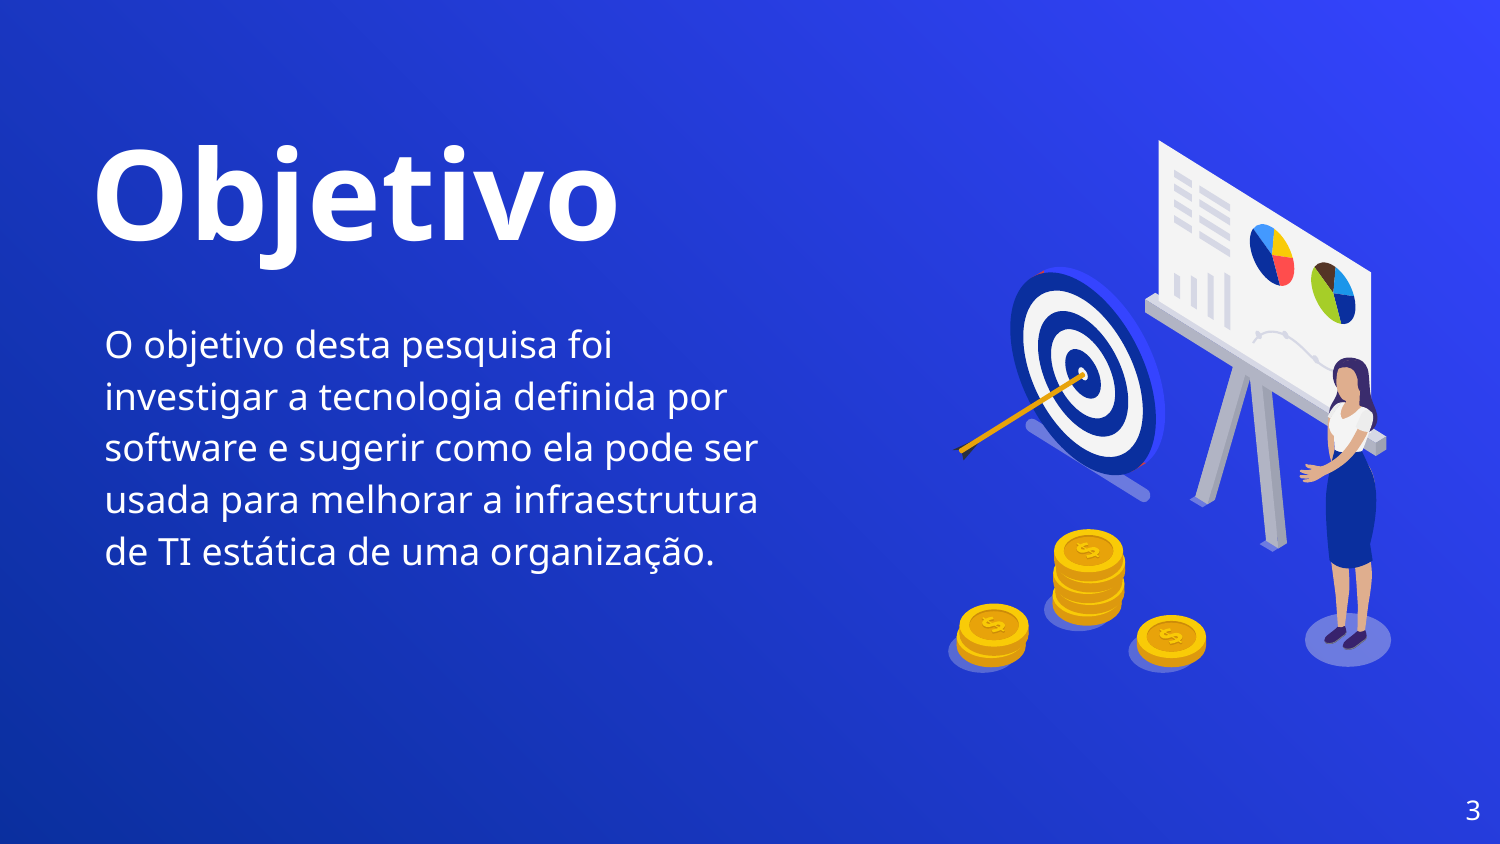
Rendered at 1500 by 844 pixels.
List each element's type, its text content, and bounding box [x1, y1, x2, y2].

text_box O objetivo desta pesquisa foi investigar a tecnologia definida por software e sugerir como ela pode ser usada para melhorar a infraestrutura de TI estática de uma organização. [104, 314, 785, 667]
text_box Objetivo [90, 110, 750, 266]
slide_number 3 [1391, 779, 1482, 844]
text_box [947, 139, 1392, 674]
